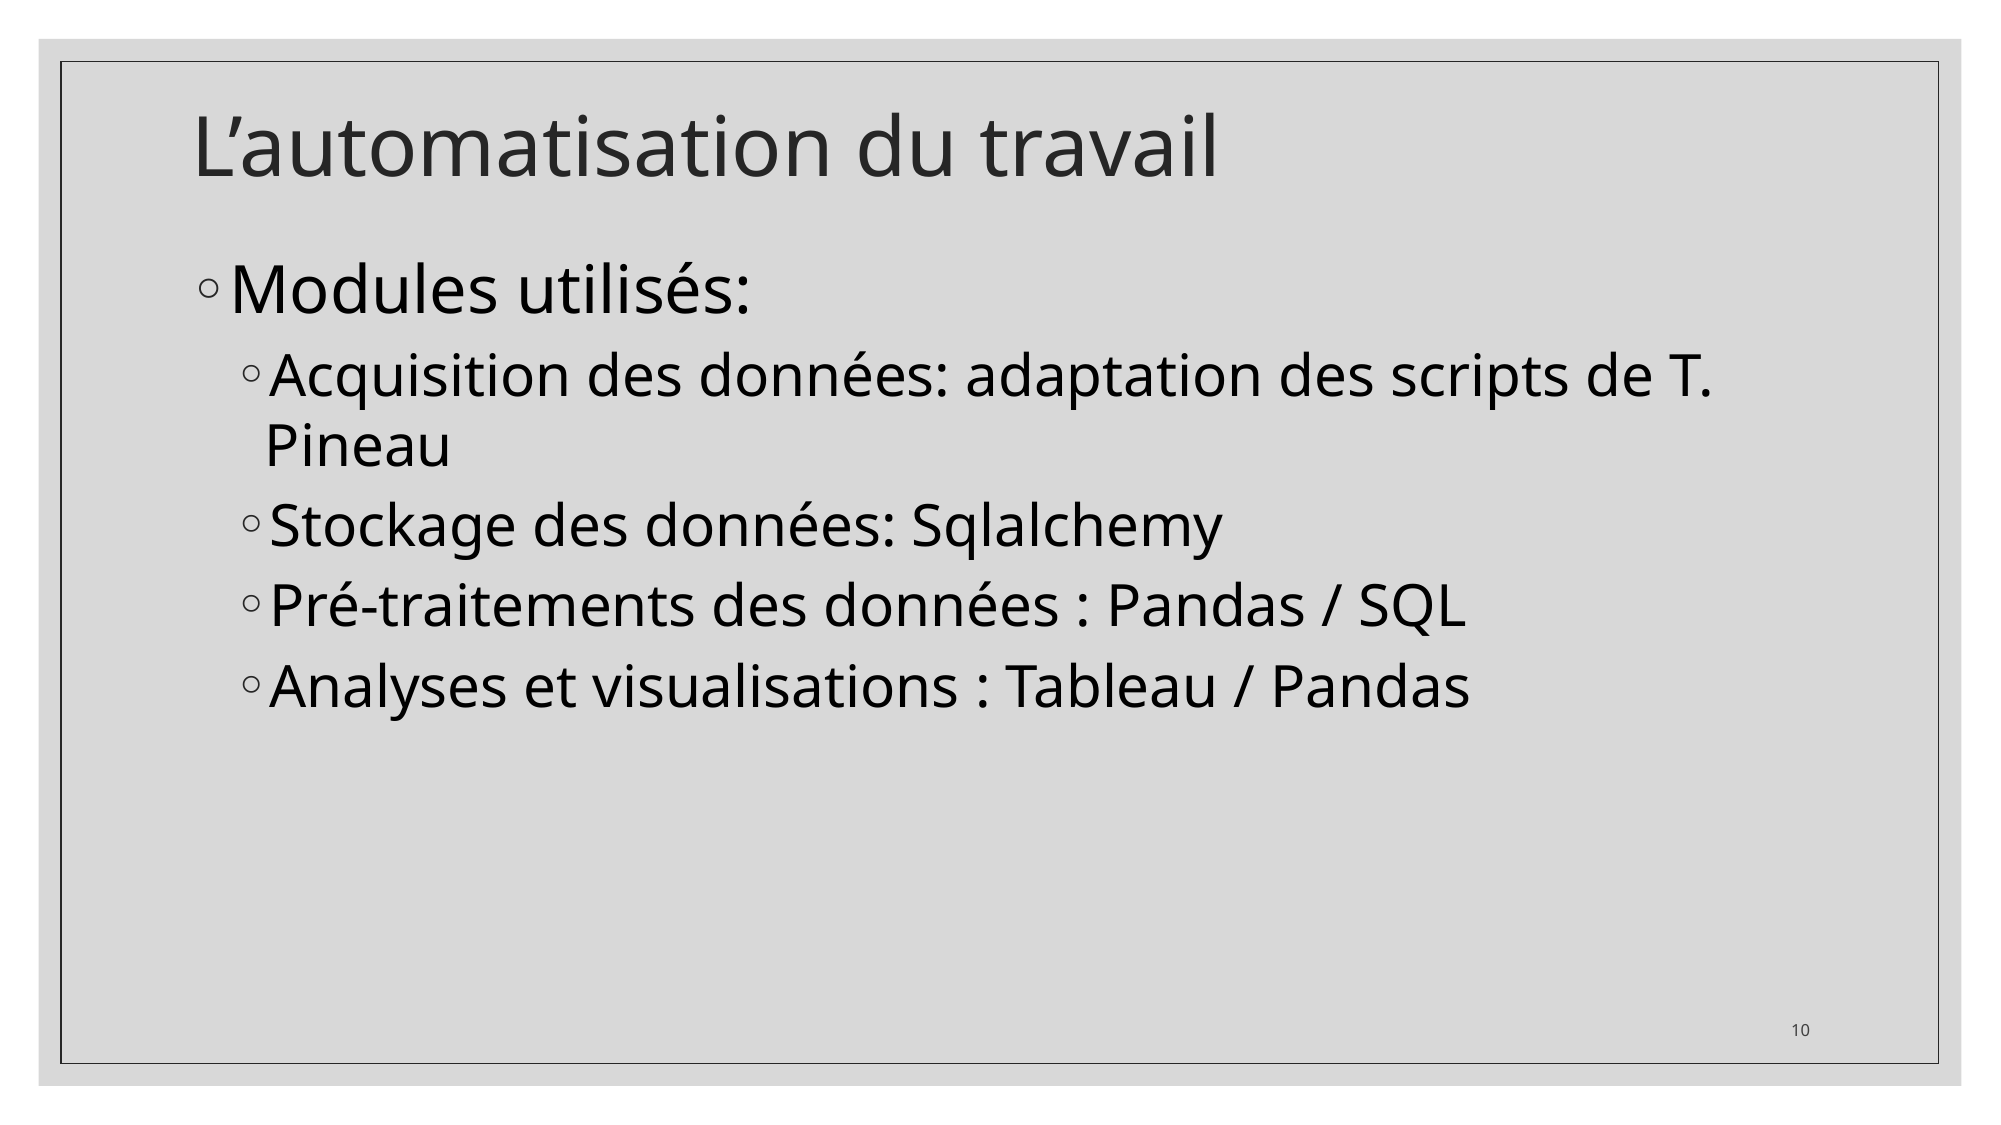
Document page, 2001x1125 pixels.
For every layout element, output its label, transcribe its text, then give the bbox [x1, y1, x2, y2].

slide_number 10 [1687, 990, 1825, 1050]
title L’automatisation du travail [176, 90, 1827, 209]
list Modules utilisés: Acquisition des données: adaptation des scripts de T. Pineau Stockage des données: Sqlalchemy Pré-traitements des données : Pandas / SQL Analyses et visualisations : Tableau / Pandas [174, 231, 1910, 965]
